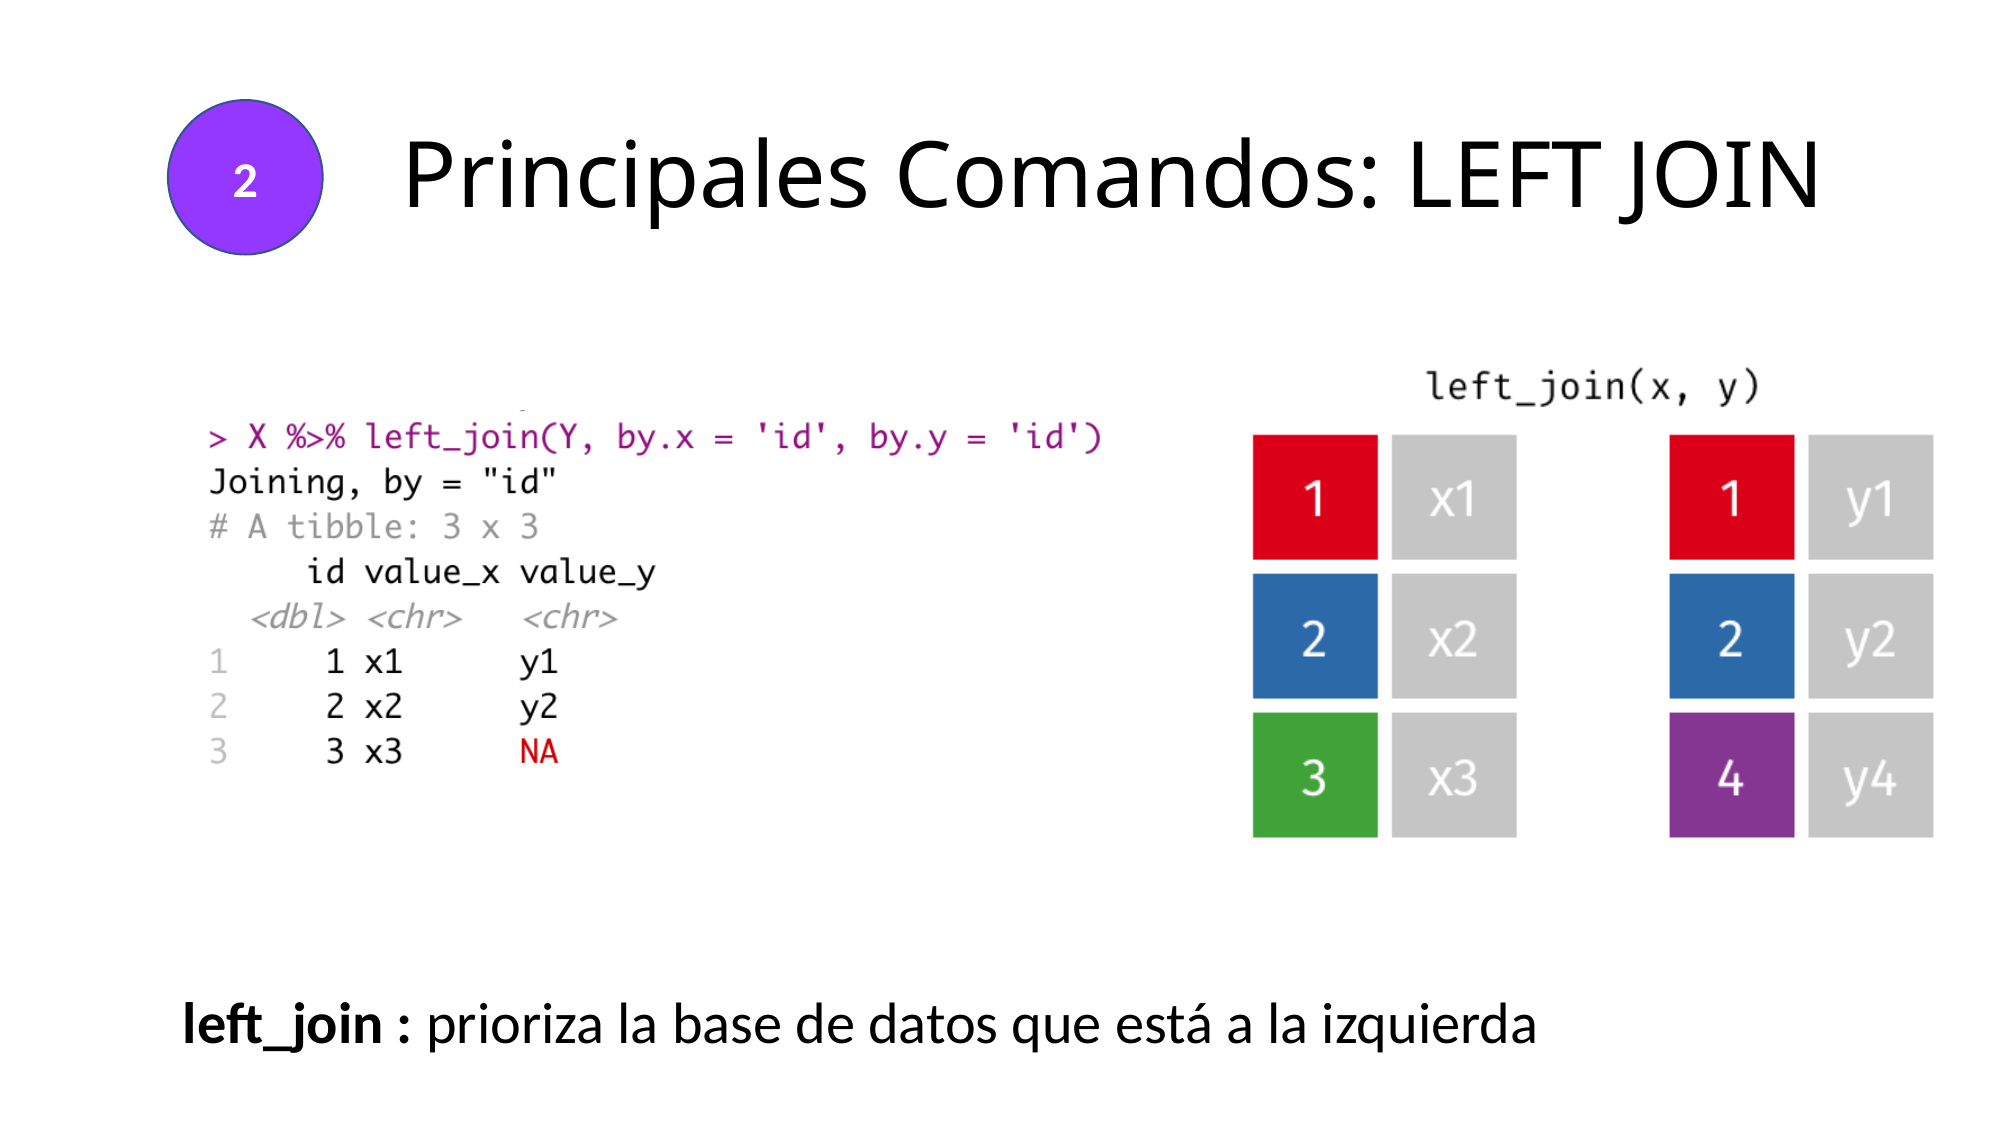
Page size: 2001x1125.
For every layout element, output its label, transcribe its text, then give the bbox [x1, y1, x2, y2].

list left_join : prioriza la base de datos que está a la izquierda [167, 985, 1863, 1107]
picture [1219, 237, 1968, 986]
text_box 2 [166, 99, 324, 256]
title Principales Comandos: LEFT JOIN [386, 77, 1863, 278]
picture [198, 410, 1111, 781]
